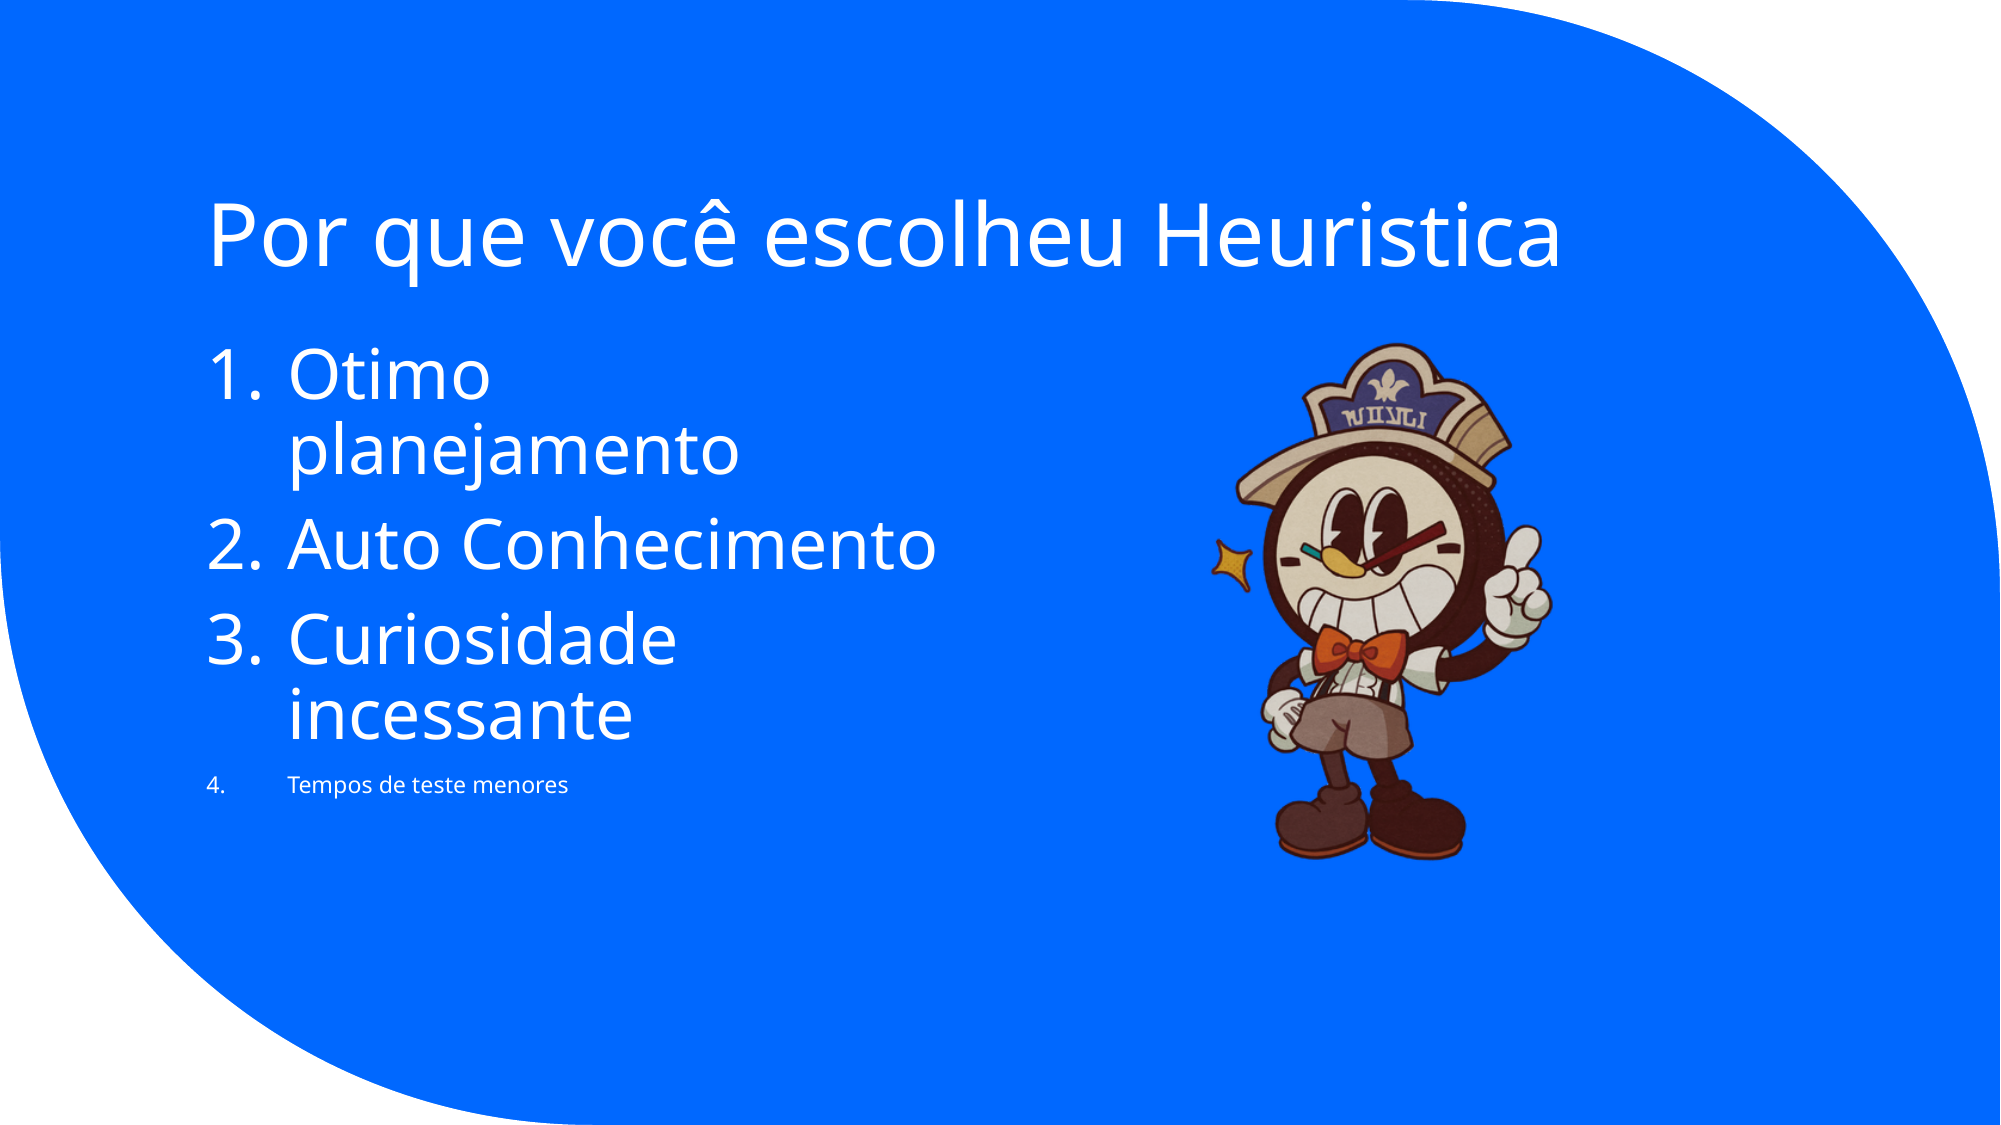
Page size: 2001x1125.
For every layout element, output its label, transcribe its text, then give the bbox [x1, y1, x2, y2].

picture [1198, 331, 1628, 879]
list Otimo planejamento Auto Conhecimento Curiosidade incessante Tempos de teste menores [191, 332, 957, 879]
title Por que você escolheu Heuristica [191, 11, 1796, 292]
